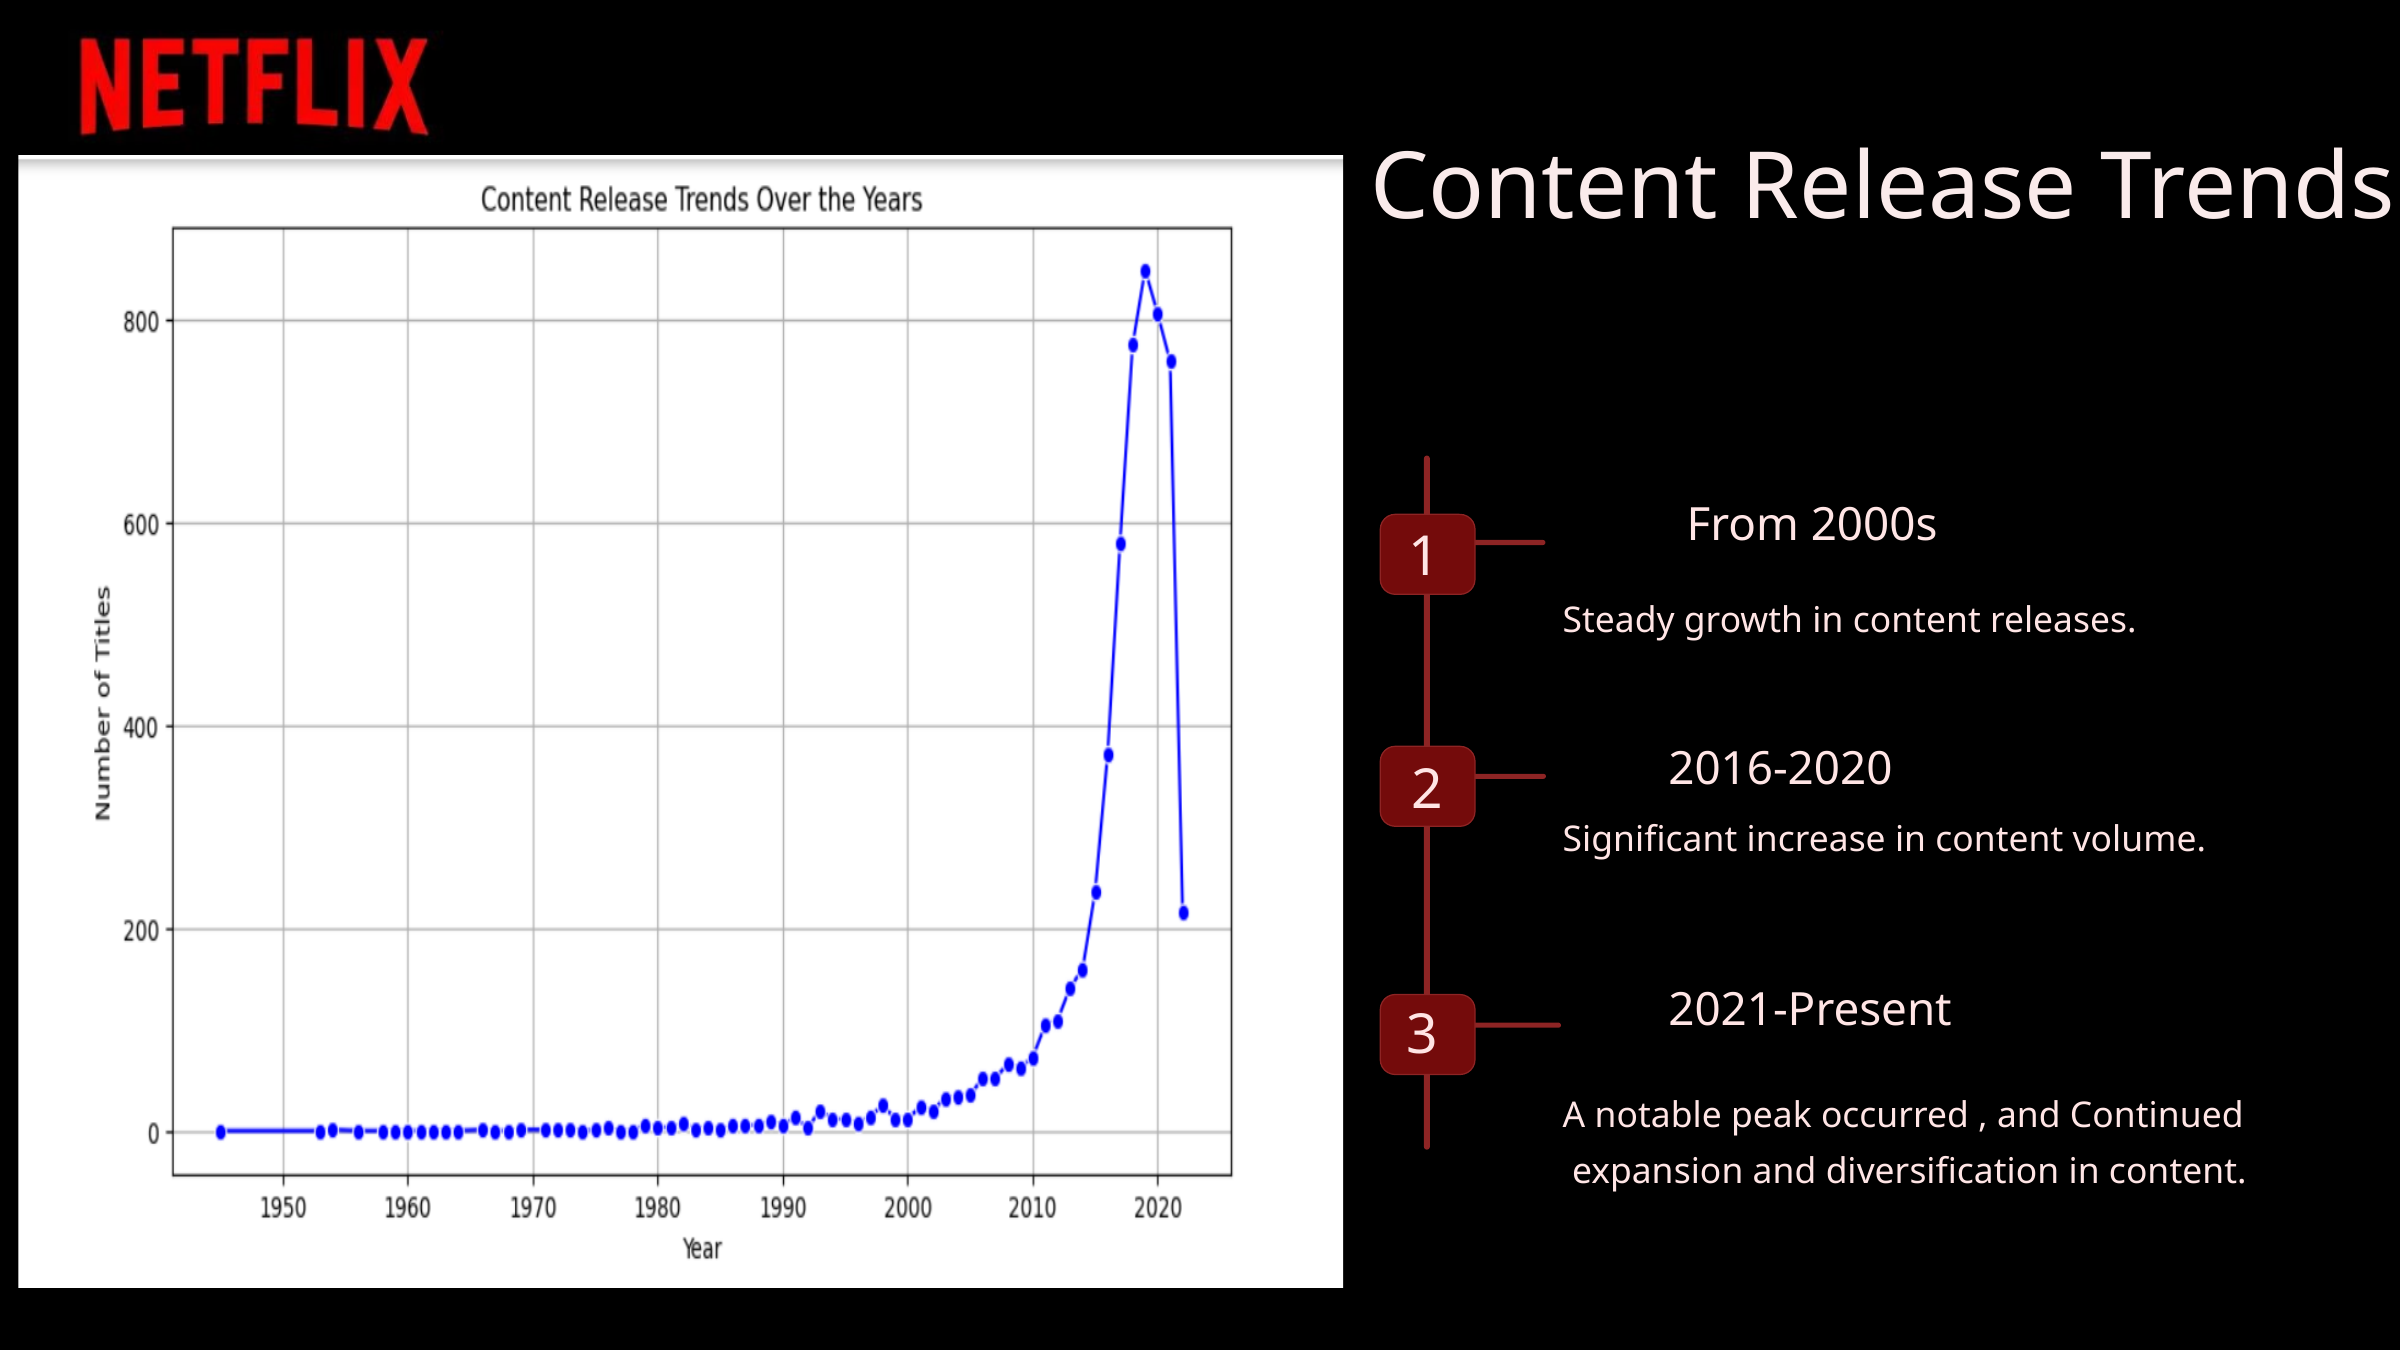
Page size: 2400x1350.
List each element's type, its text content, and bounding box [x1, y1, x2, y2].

text_box A notable peak occurred , and Continued expansion and diversification in content. [1562, 1078, 2400, 1136]
text_box Significant increase in content volume. [1562, 802, 2400, 860]
text_box [1423, 1075, 1430, 1150]
text_box [1380, 514, 1476, 595]
text_box [1380, 746, 1476, 827]
text_box From 2000s [1686, 491, 2155, 550]
text_box Content Release Trends [1369, 119, 2400, 354]
text_box [1476, 773, 1546, 779]
text_box 2 [1399, 764, 1456, 821]
text_box [1476, 1022, 1562, 1028]
text_box 3 [1392, 1008, 1452, 1065]
text_box [1423, 595, 1430, 746]
text_box [1423, 455, 1430, 514]
text_box 2021-Present [1668, 976, 2136, 1035]
text_box [1380, 994, 1476, 1075]
text_box [1476, 539, 1546, 546]
text_box 1 [1404, 531, 1444, 588]
text_box [1423, 827, 1430, 994]
picture [18, 0, 1344, 1288]
text_box 2016-2020 [1668, 735, 2136, 794]
text_box Steady growth in content releases. [1562, 583, 2400, 641]
